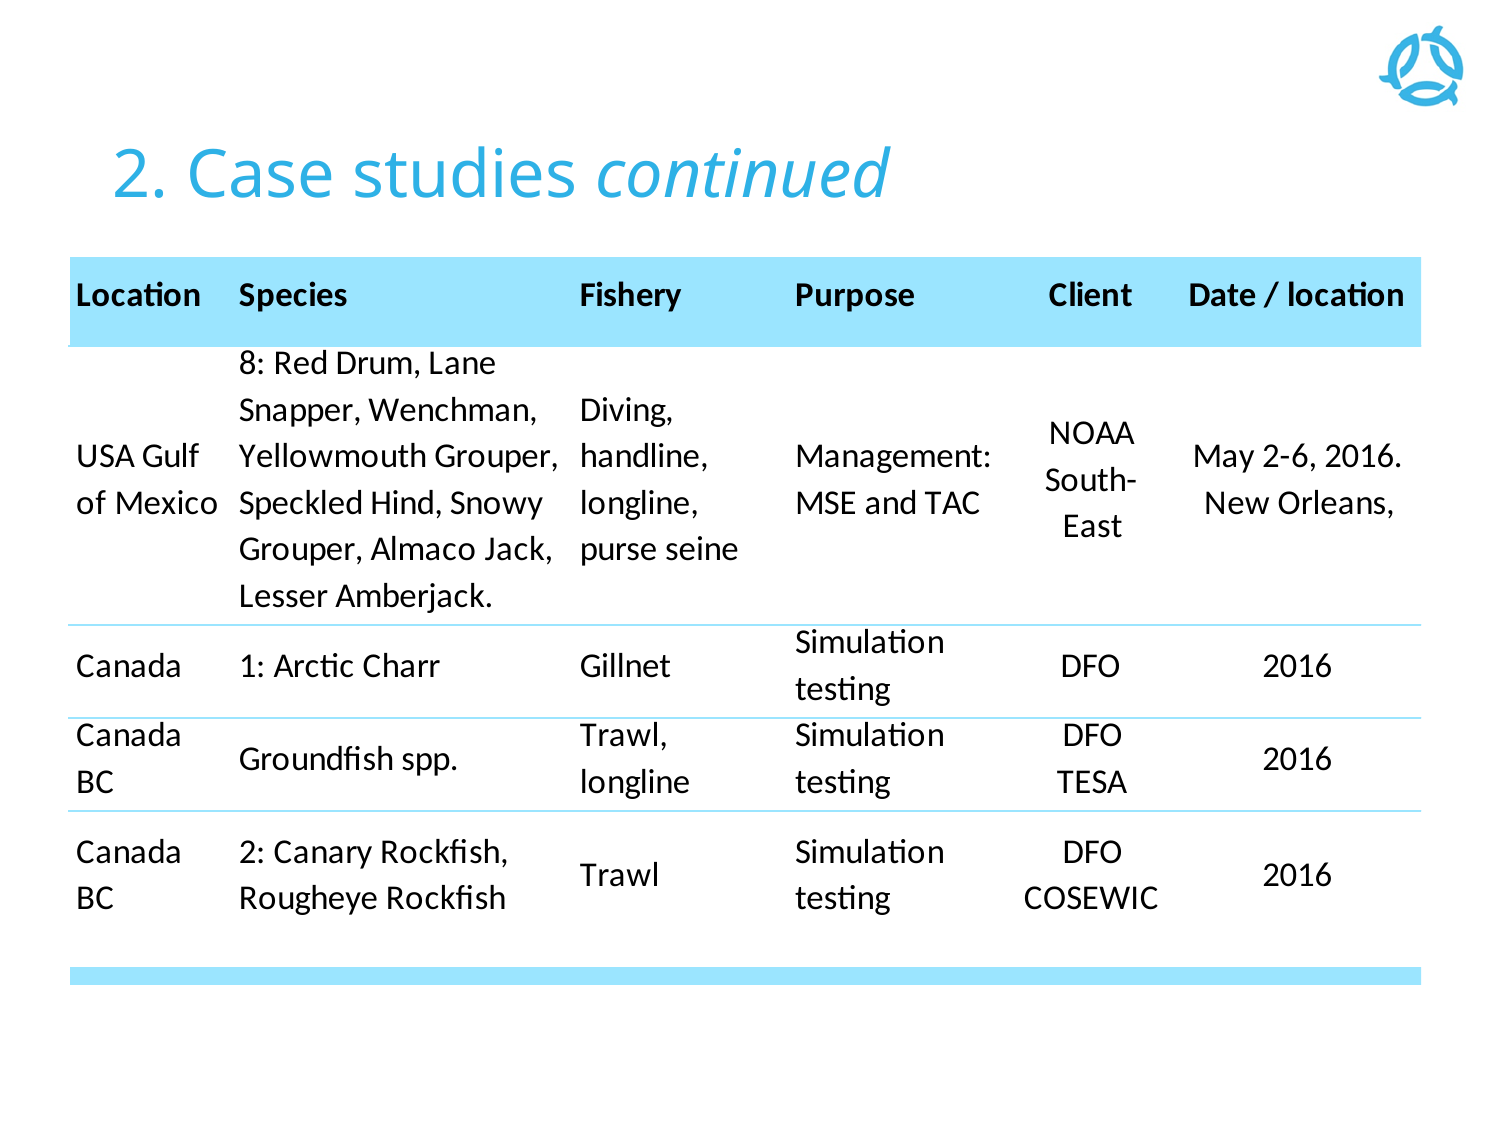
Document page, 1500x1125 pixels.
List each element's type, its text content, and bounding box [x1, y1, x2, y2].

picture [1376, 22, 1471, 112]
picture [68, 255, 1424, 987]
title 2. Case studies continued [97, 67, 1392, 255]
